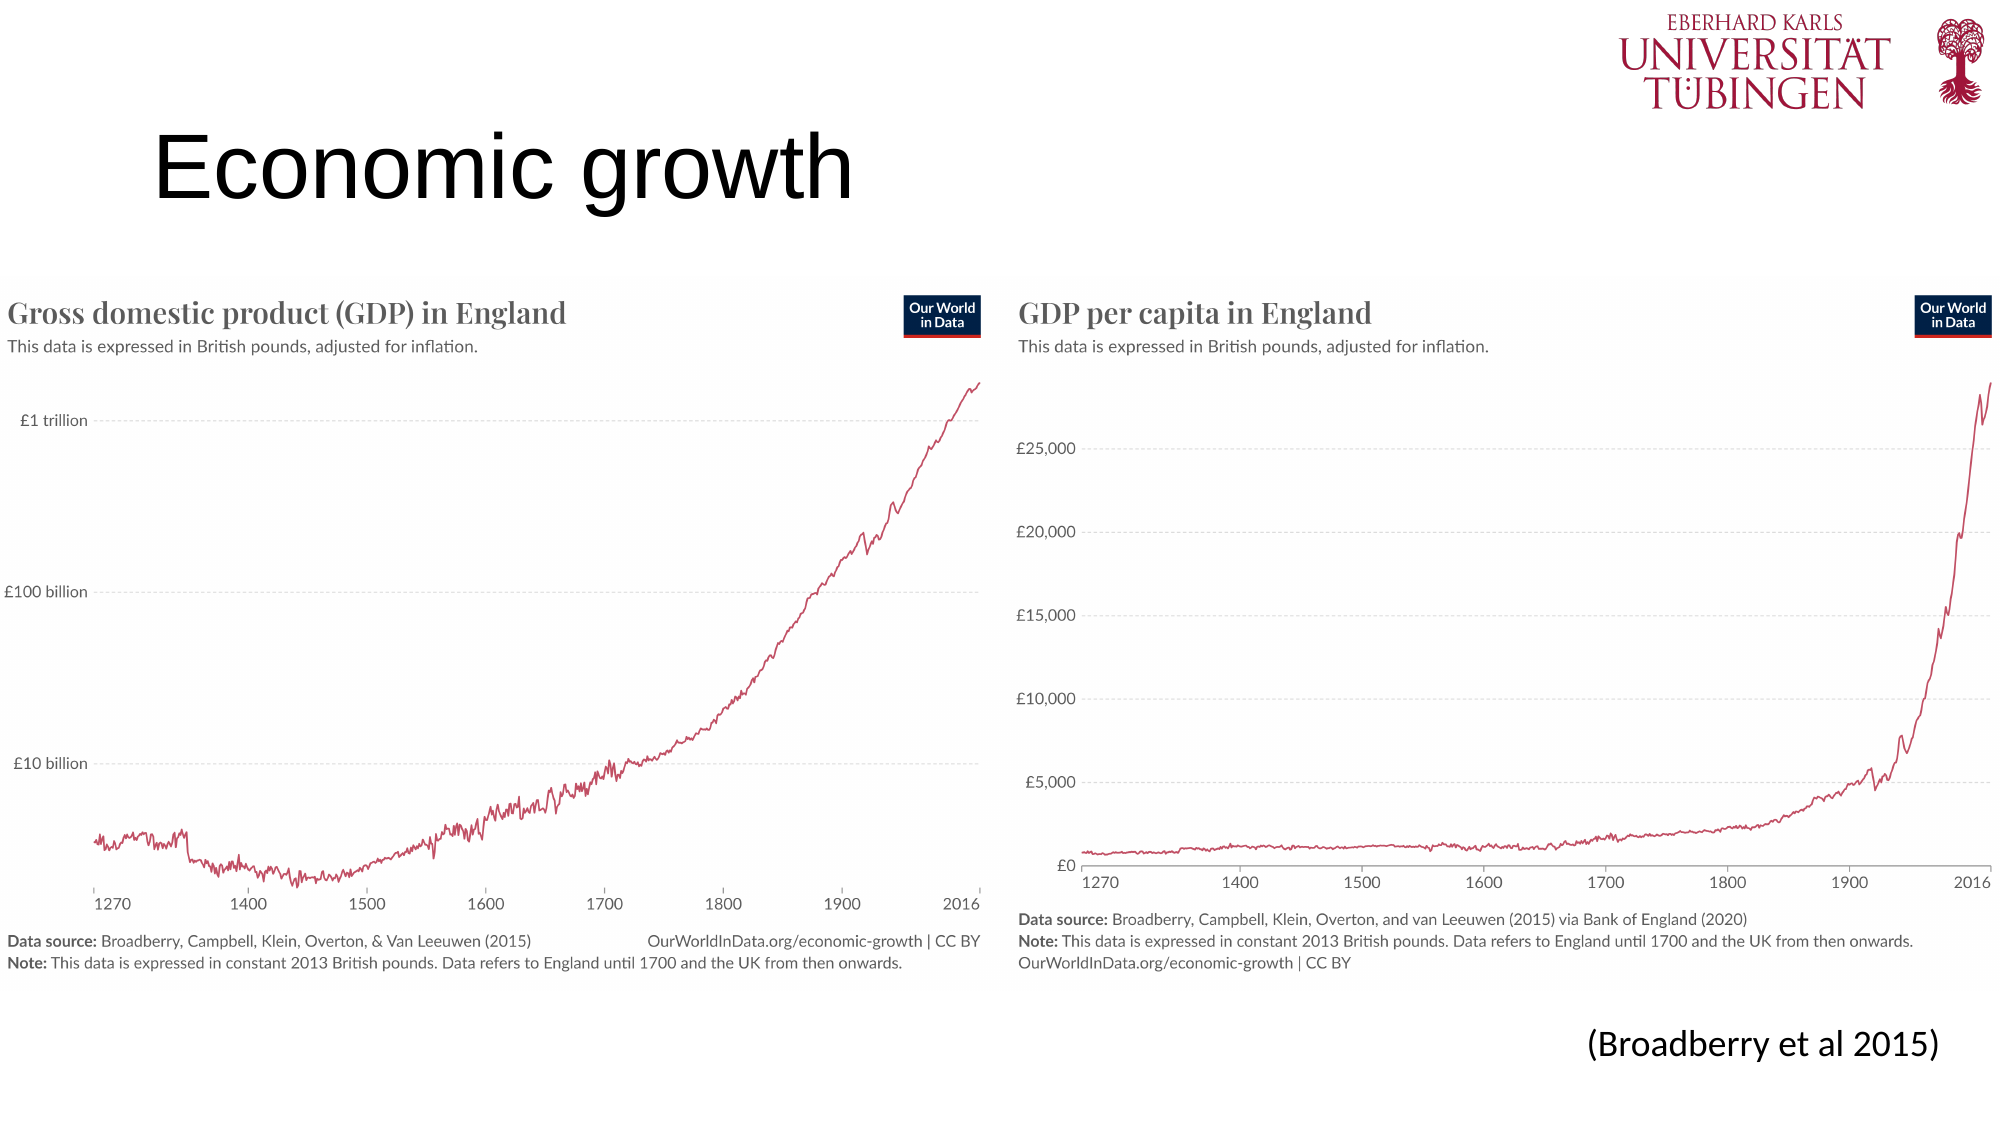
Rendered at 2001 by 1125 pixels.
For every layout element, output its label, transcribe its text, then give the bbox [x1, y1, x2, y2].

text_box (Broadberry et al 2015) [1571, 1011, 2000, 1072]
picture [1611, 0, 1989, 121]
picture [1000, 276, 2000, 991]
title Economic growth [137, 59, 1863, 276]
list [0, 276, 1000, 991]
